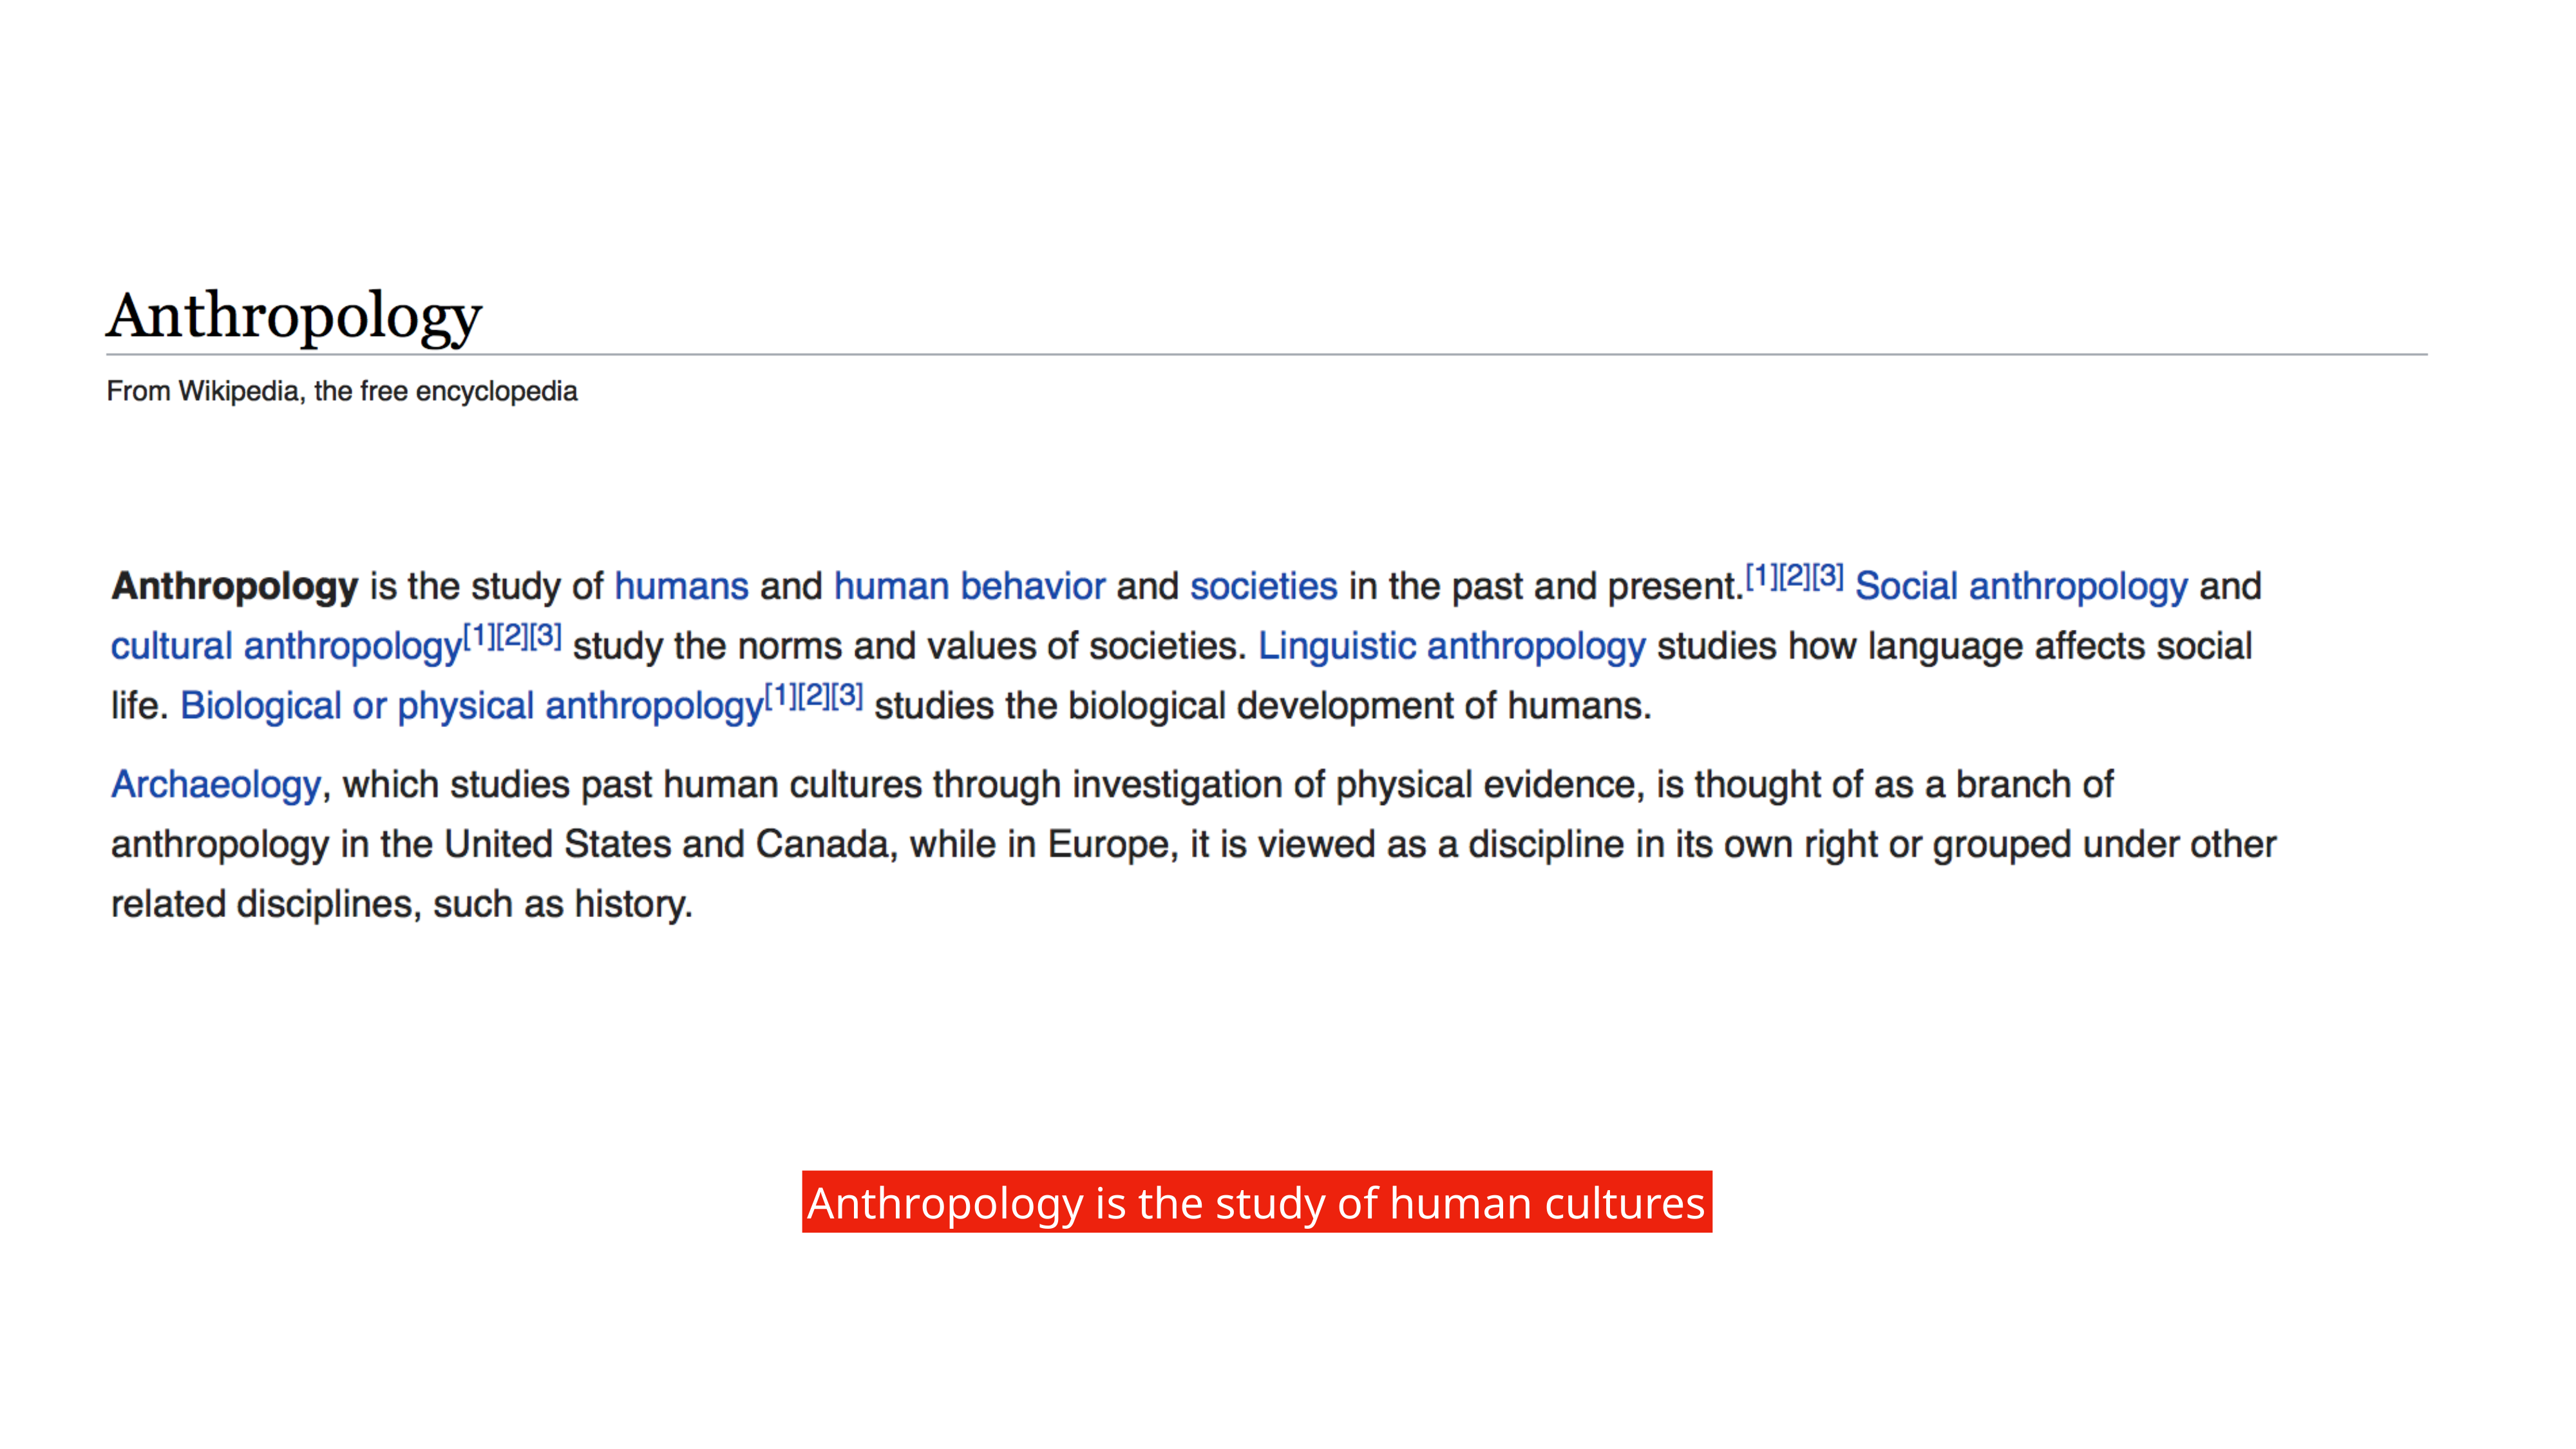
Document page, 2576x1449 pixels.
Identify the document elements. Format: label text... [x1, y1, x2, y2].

picture [75, 541, 2307, 929]
picture [70, 247, 2445, 433]
text_box Anthropology is the study of human cultures [802, 1170, 1713, 1233]
